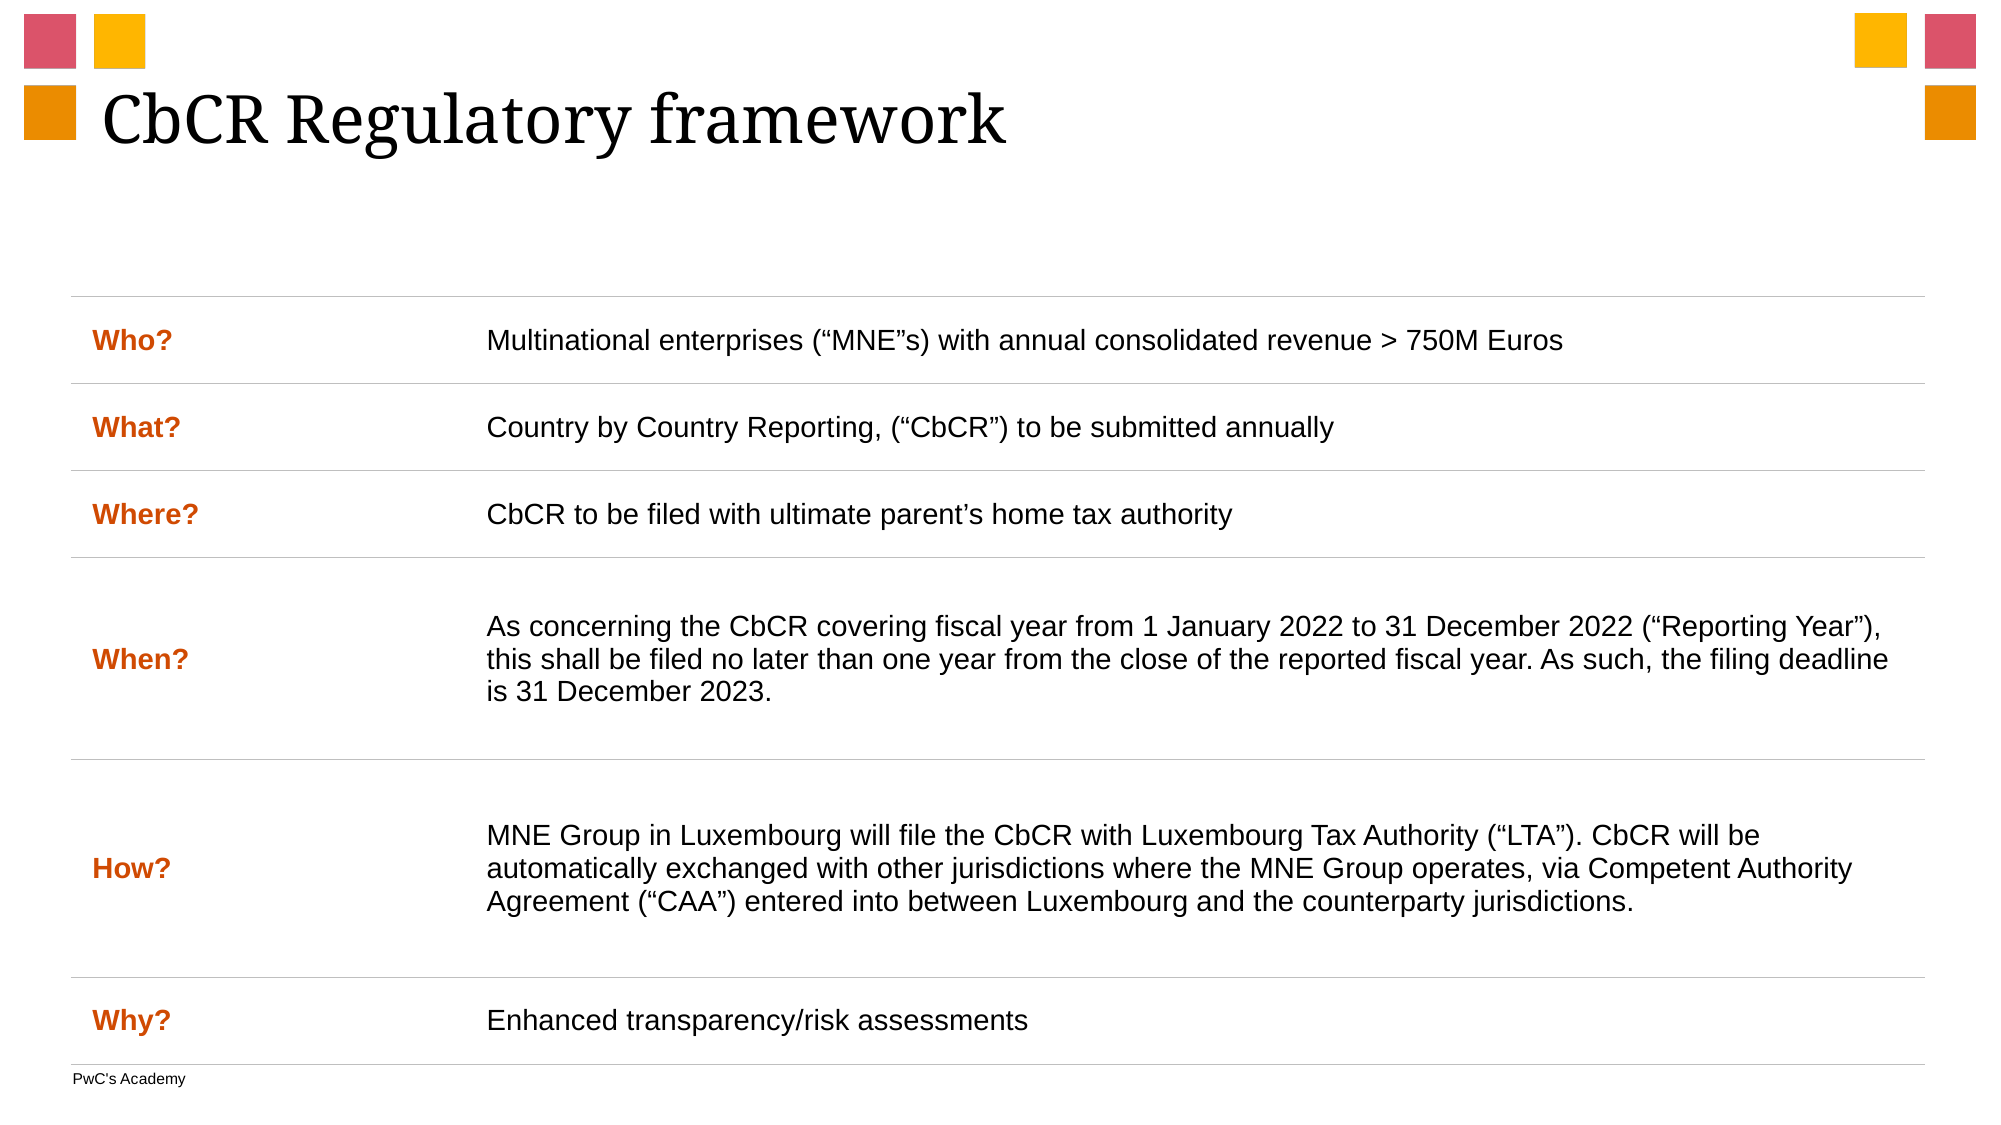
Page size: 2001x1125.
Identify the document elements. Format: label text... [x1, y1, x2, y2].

picture [24, 13, 1976, 140]
table_header Who? [71, 297, 479, 383]
table_header Multinational enterprises (“MNE”s) with annual consolidated revenue > 750M Euros [479, 297, 1925, 383]
table_cell MNE Group in Luxembourg will file the CbCR with Luxembourg Tax Authority (“LTA”). CbCR will be automatically exchanged with other jurisdictions where the MNE Group operates, via Competent Authority Agreement (“CAA”) entered into between Luxembourg and the counterparty jurisdictions. [479, 760, 1925, 977]
table_cell Where? [71, 471, 479, 557]
table_cell Why? [71, 978, 479, 1064]
table_cell Enhanced transparency/risk assessments [479, 978, 1925, 1064]
table_cell How? [71, 760, 479, 977]
table_cell As concerning the CbCR covering fiscal year from 1 January 2022 to 31 December 2022 (“Reporting Year”), this shall be filed no later than one year from the close of the reported fiscal year. As such, the filing deadline is 31 December 2023. [479, 558, 1925, 759]
title CbCR Regulatory framework [101, 89, 1957, 172]
table_cell Country by Country Reporting, (“CbCR”) to be submitted annually [479, 384, 1925, 470]
table_cell CbCR to be filed with ultimate parent’s home tax authority [479, 471, 1925, 557]
table_cell What? [71, 384, 479, 470]
table_cell When? [71, 558, 479, 759]
